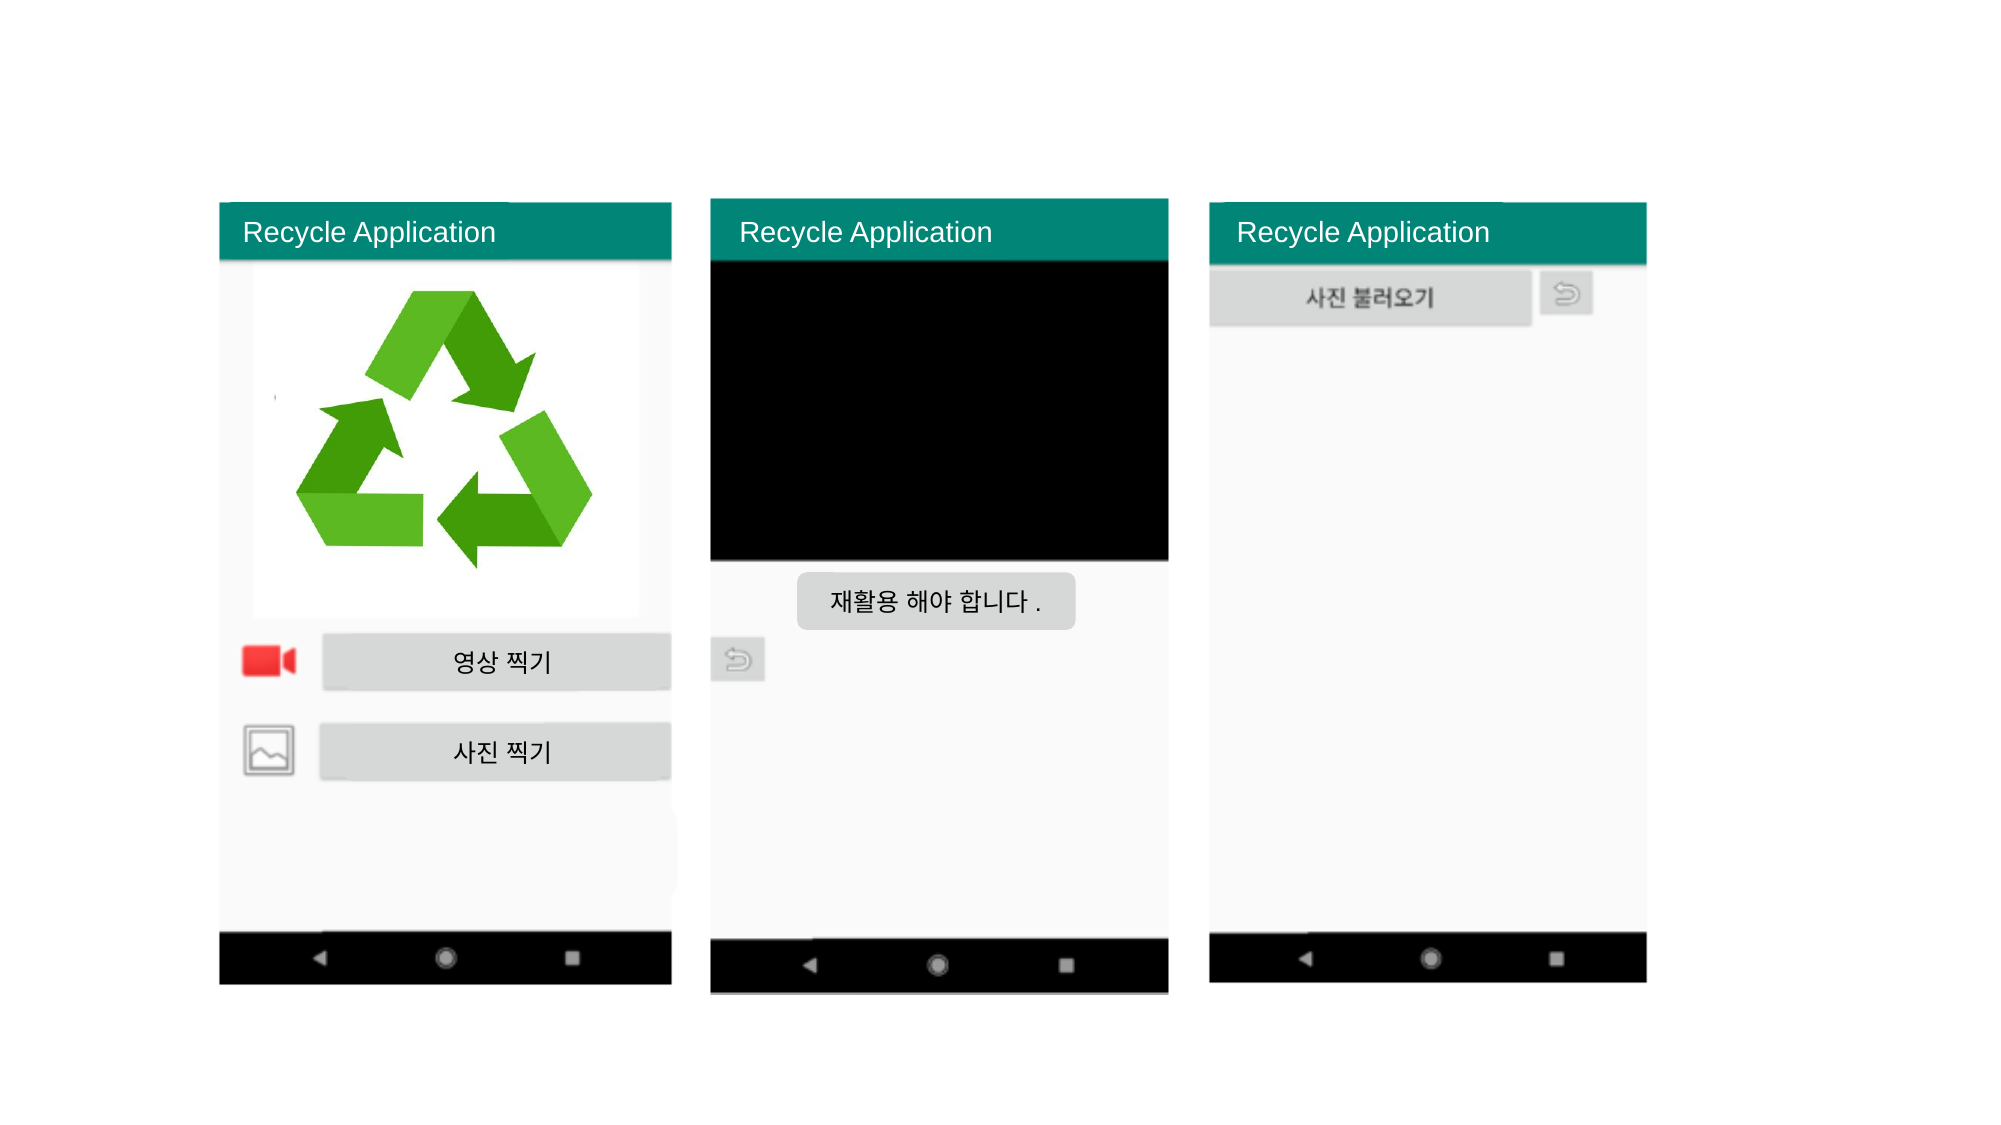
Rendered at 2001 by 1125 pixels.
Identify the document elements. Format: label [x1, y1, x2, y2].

picture [1204, 197, 1657, 987]
picture [709, 197, 1173, 995]
picture [214, 197, 678, 987]
